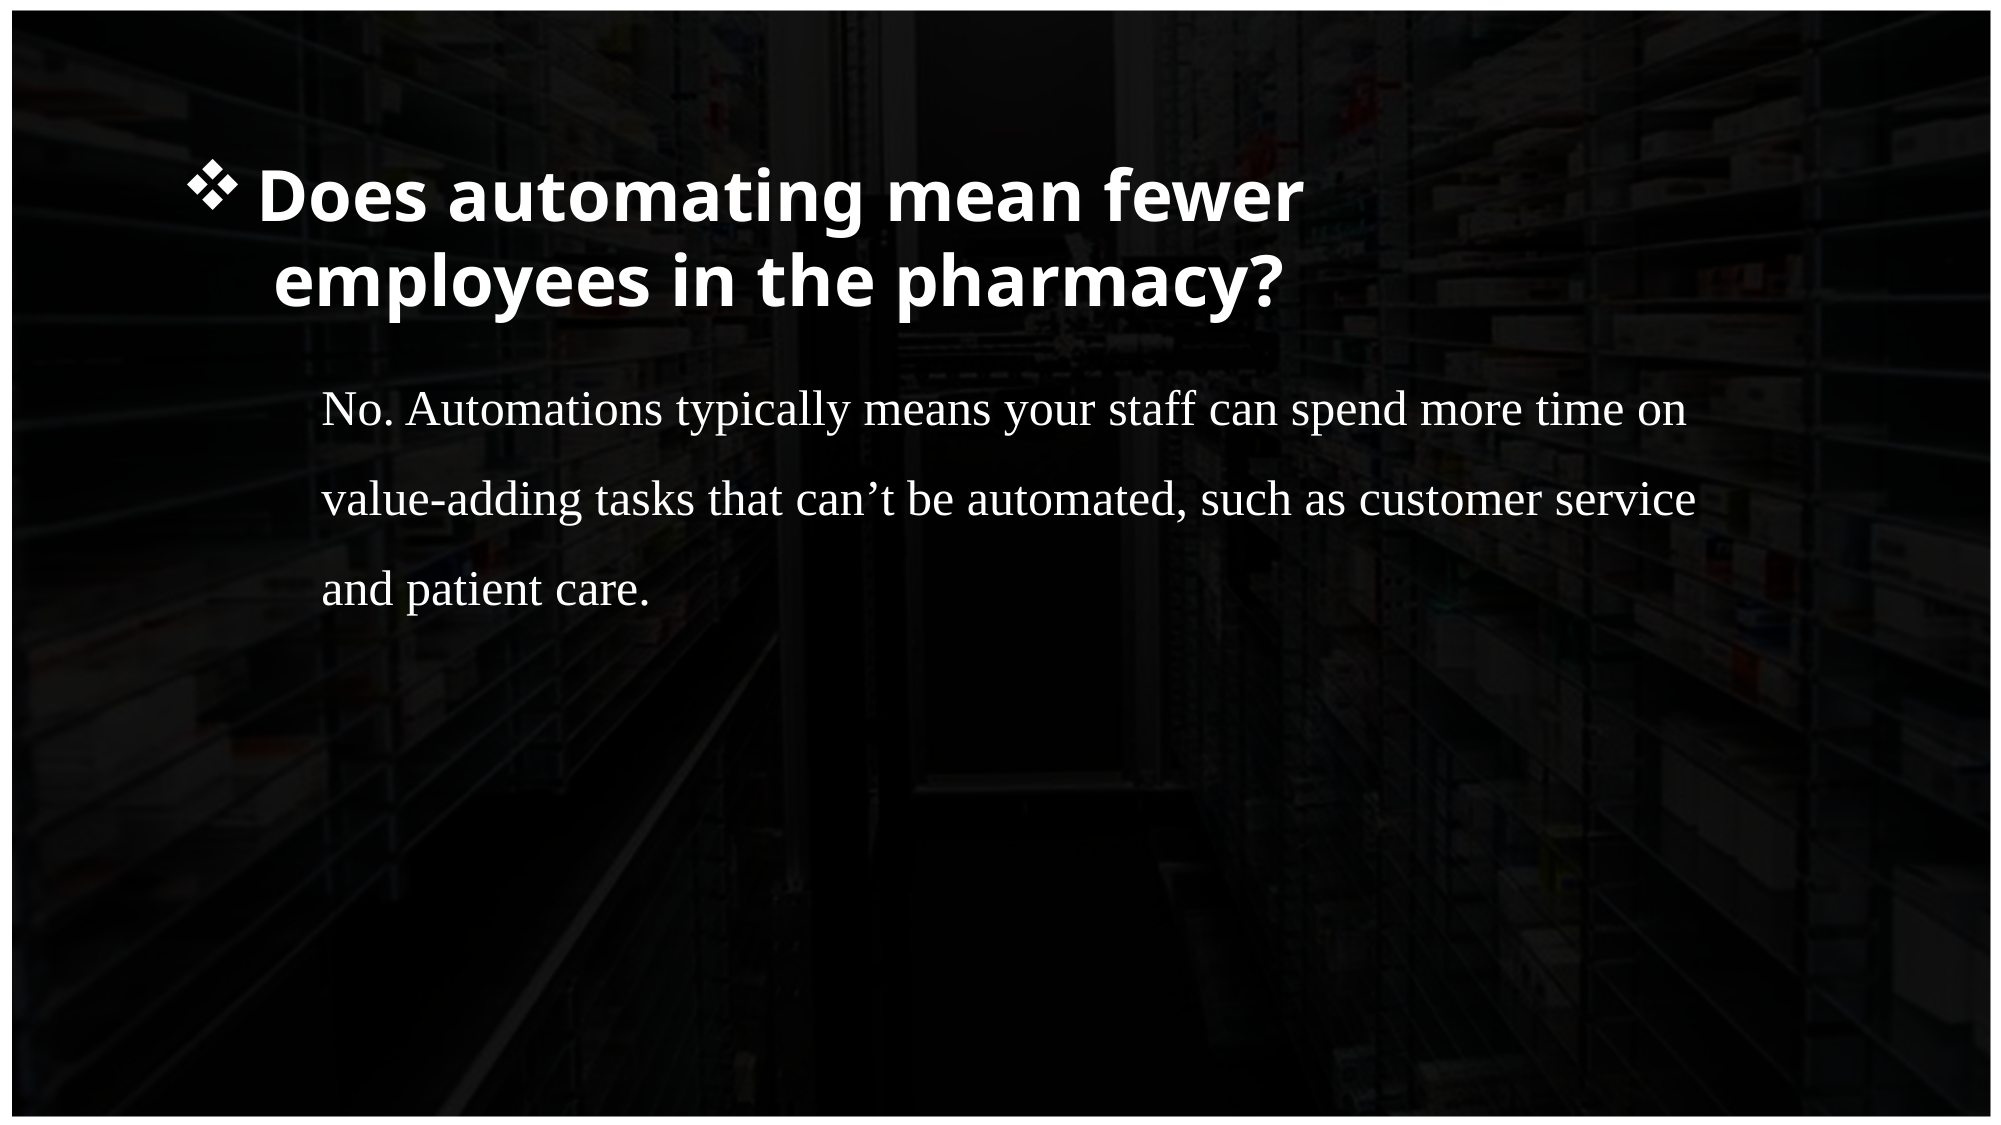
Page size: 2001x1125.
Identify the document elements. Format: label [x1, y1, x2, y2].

list [0, 0, 2000, 1125]
